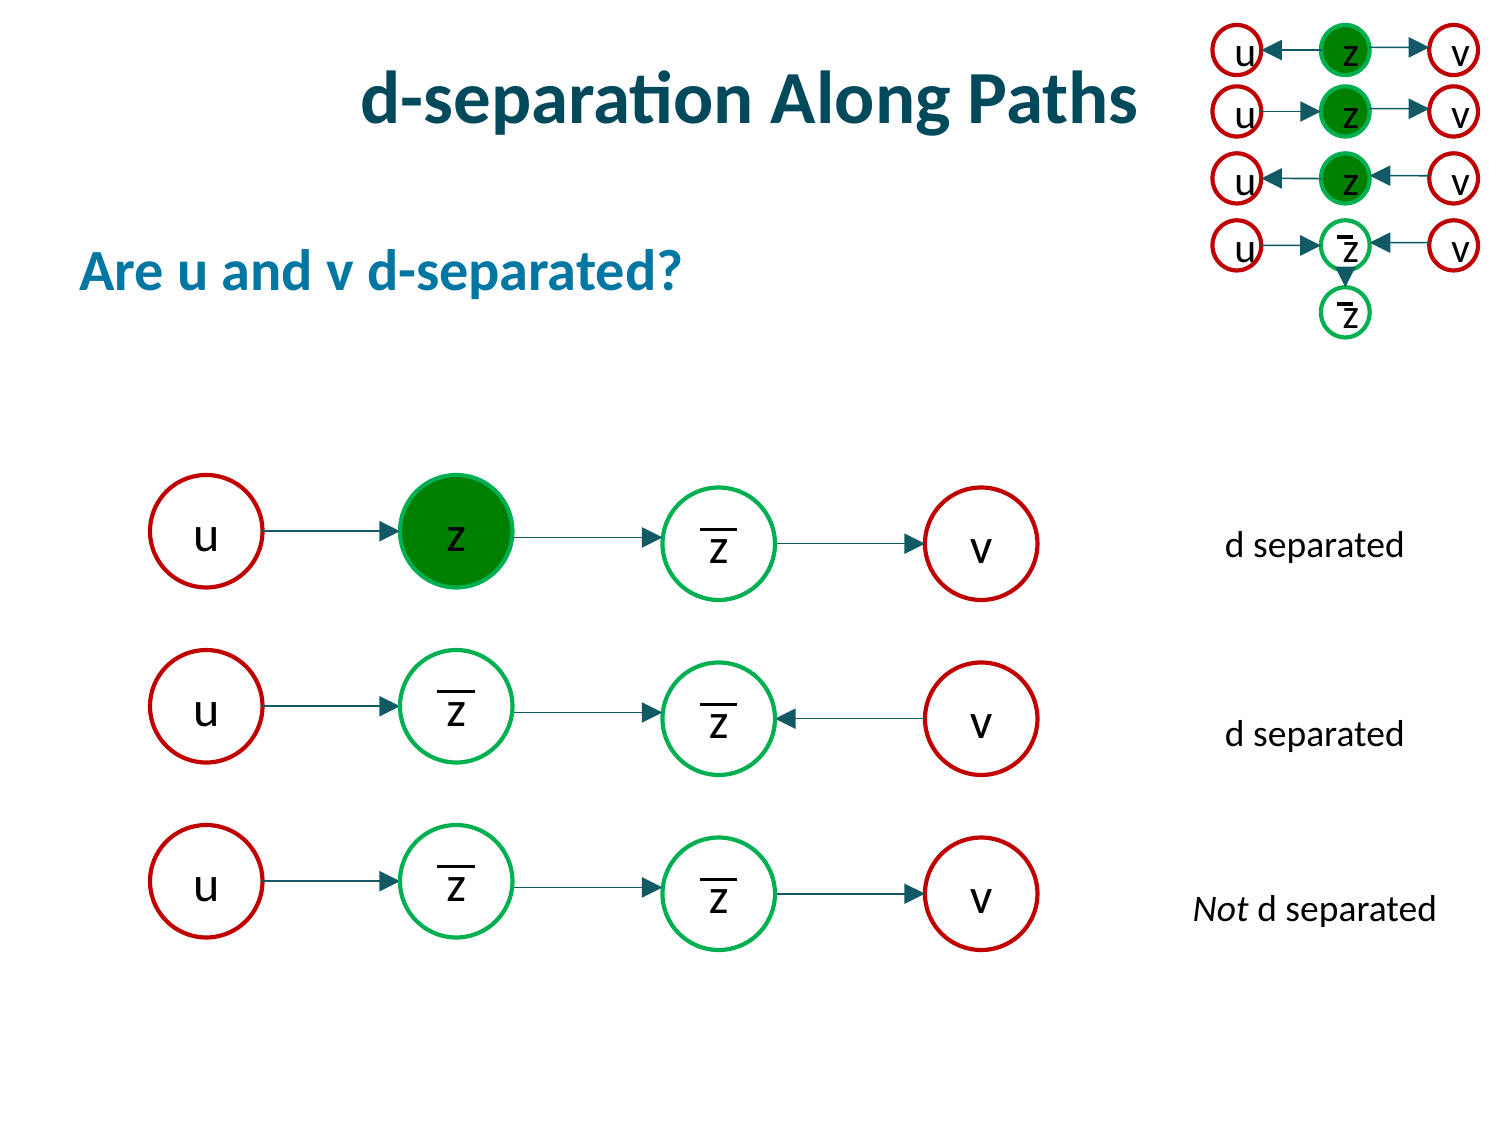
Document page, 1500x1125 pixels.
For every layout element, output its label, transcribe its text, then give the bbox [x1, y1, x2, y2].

text_box d separated [1210, 701, 1421, 762]
text_box u [147, 647, 265, 765]
list Are u and v d-separated? [50, 224, 1425, 1005]
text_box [662, 487, 776, 601]
text_box v [922, 660, 1040, 778]
text_box v [922, 835, 1040, 953]
text_box u [147, 472, 265, 590]
text_box d separated [1210, 512, 1421, 573]
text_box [662, 837, 776, 951]
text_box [1212, 24, 1479, 338]
text_box Not d separated [1177, 876, 1453, 937]
text_box z [397, 472, 515, 590]
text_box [662, 662, 776, 776]
title d-separation Along Paths [75, 24, 1211, 163]
text_box u [147, 822, 265, 940]
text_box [399, 824, 513, 938]
text_box v [922, 485, 1040, 603]
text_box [399, 649, 513, 763]
